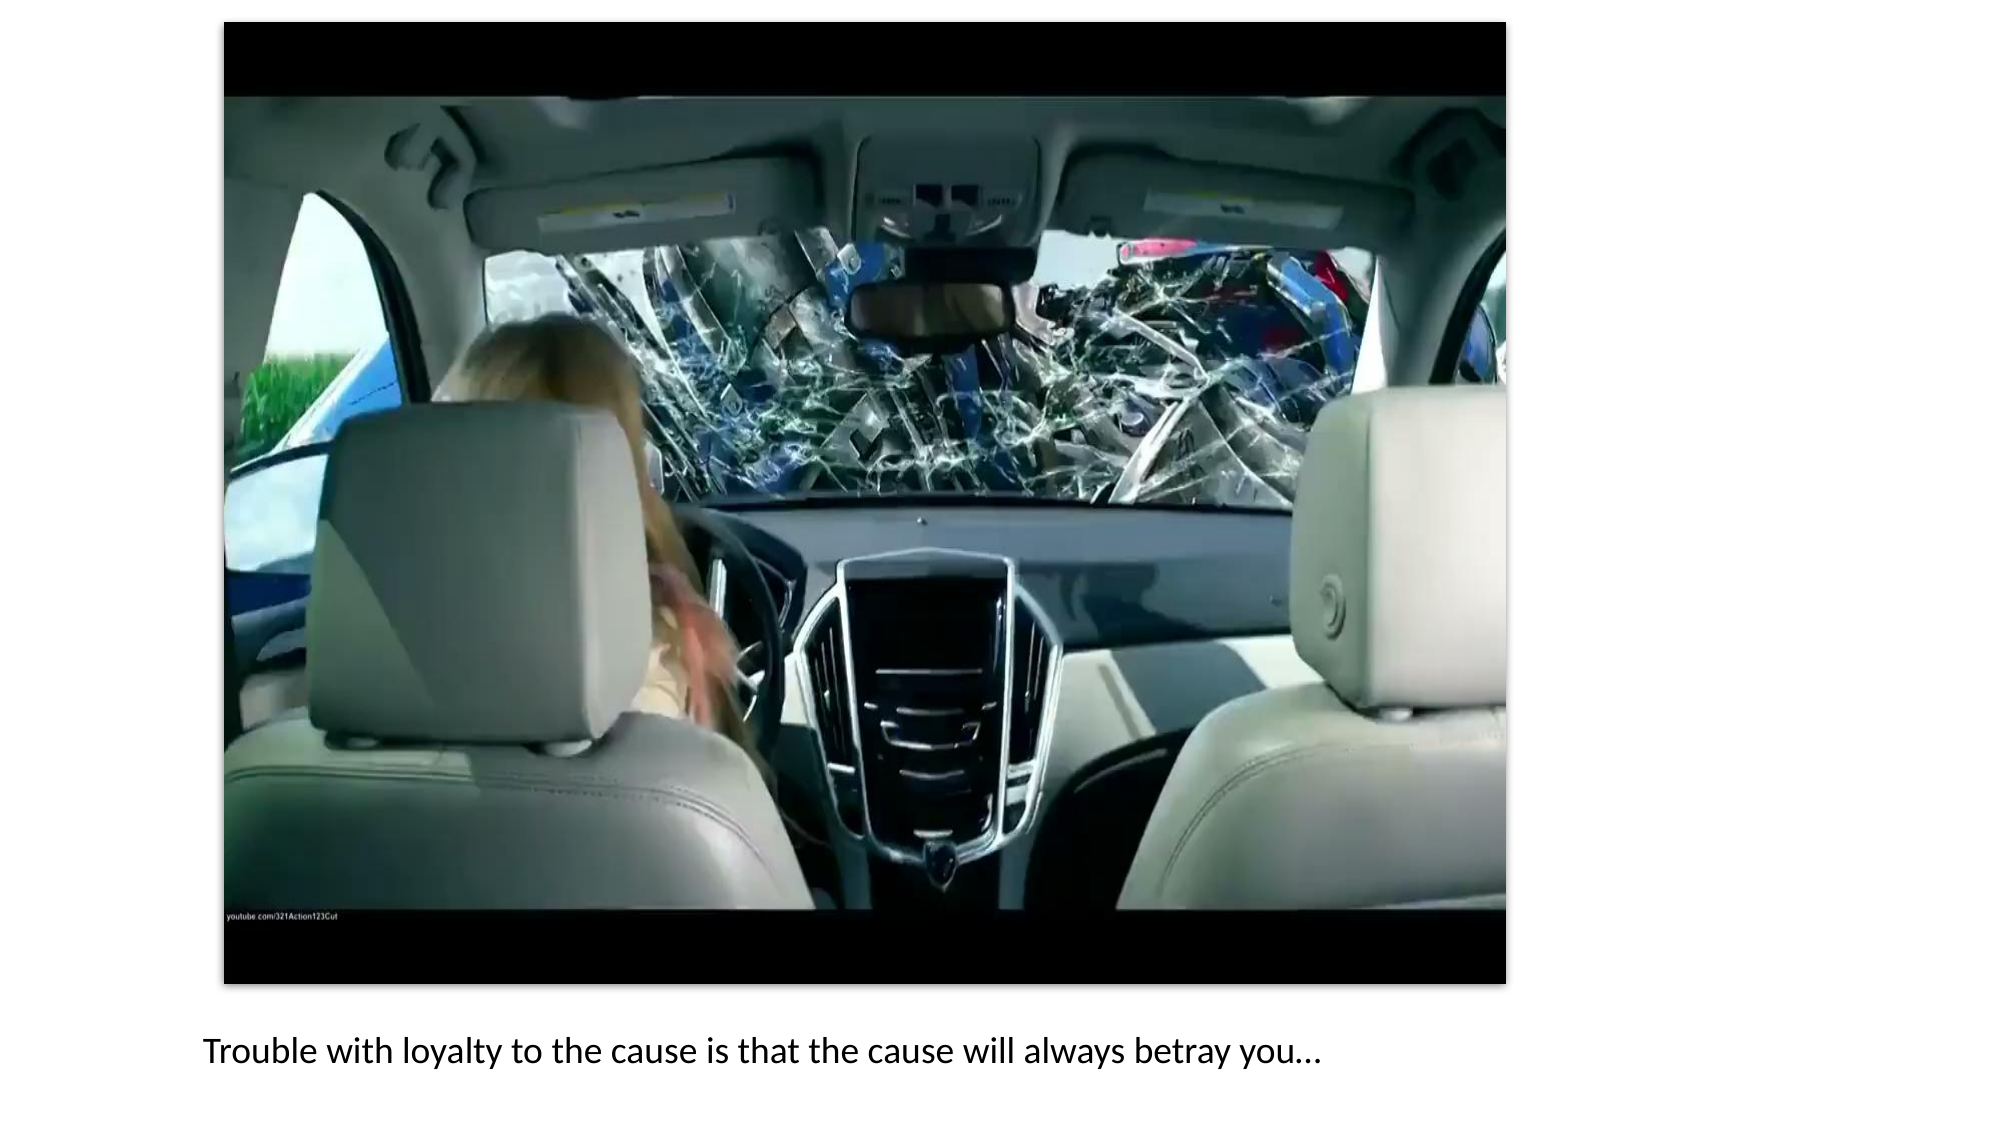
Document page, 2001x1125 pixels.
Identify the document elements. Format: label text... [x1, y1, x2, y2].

text_box Trouble with loyalty to the cause is that the cause will always betray you… [188, 1018, 1700, 1079]
picture [224, 22, 1506, 985]
